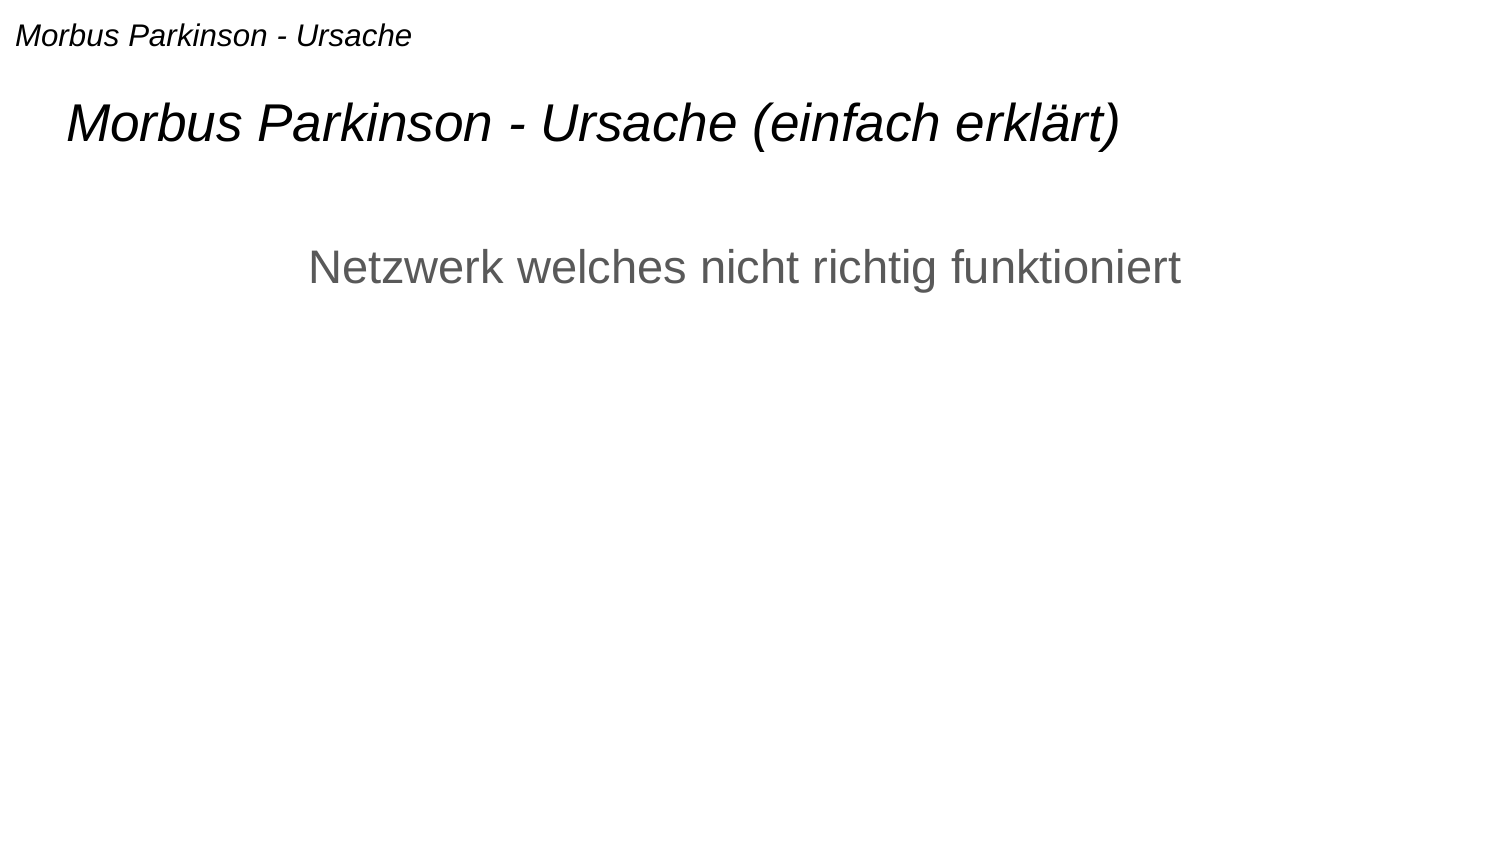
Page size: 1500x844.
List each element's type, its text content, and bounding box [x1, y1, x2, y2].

list Netzwerk welches nicht richtig funktioniert [293, 213, 1255, 294]
text_box Morbus Parkinson - Ursache [0, 0, 1066, 67]
title Morbus Parkinson - Ursache (einfach erklärt) [51, 72, 1449, 167]
